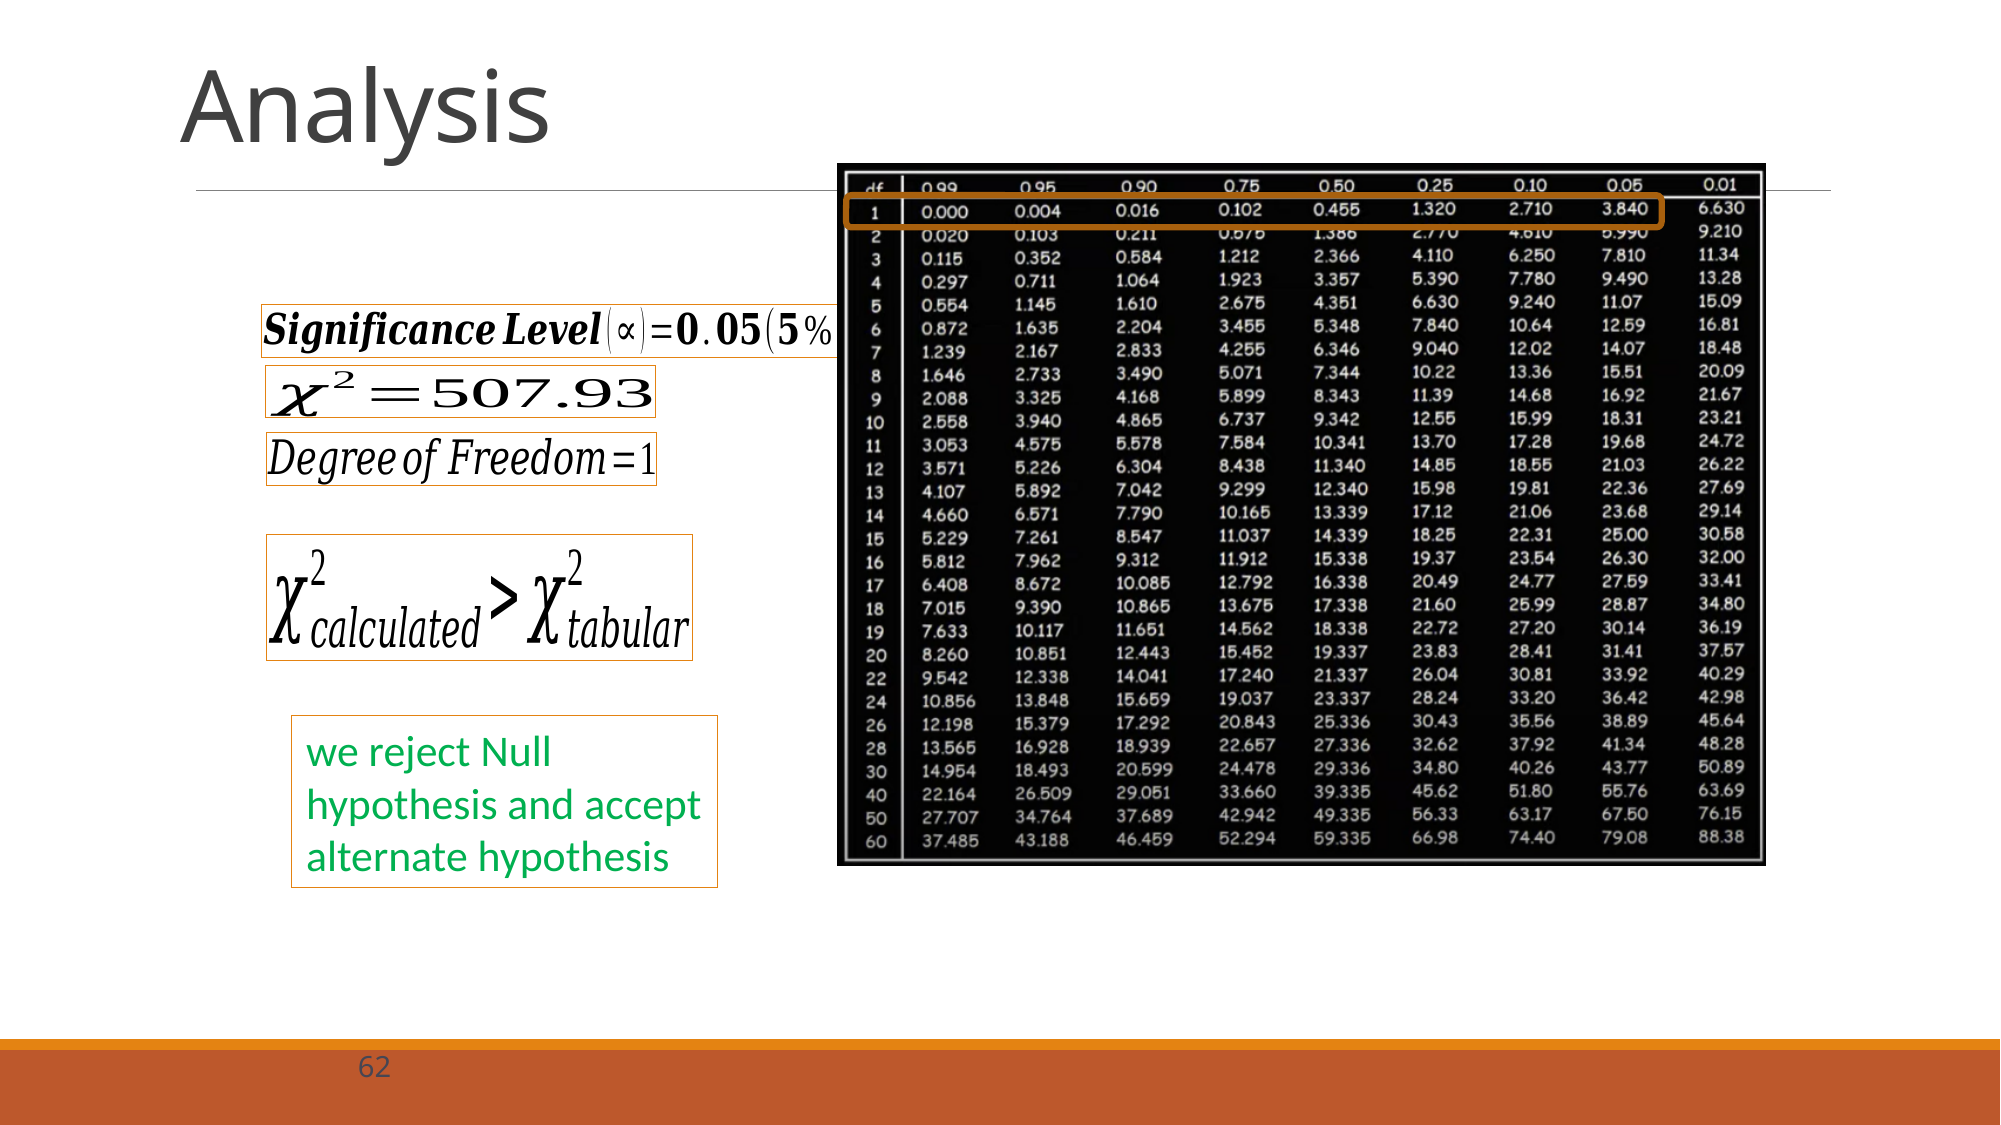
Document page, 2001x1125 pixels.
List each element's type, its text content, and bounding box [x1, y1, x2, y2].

slide_number 62 [350, 888, 410, 1125]
slide_number 62 [350, 734, 410, 887]
picture [837, 163, 1767, 867]
